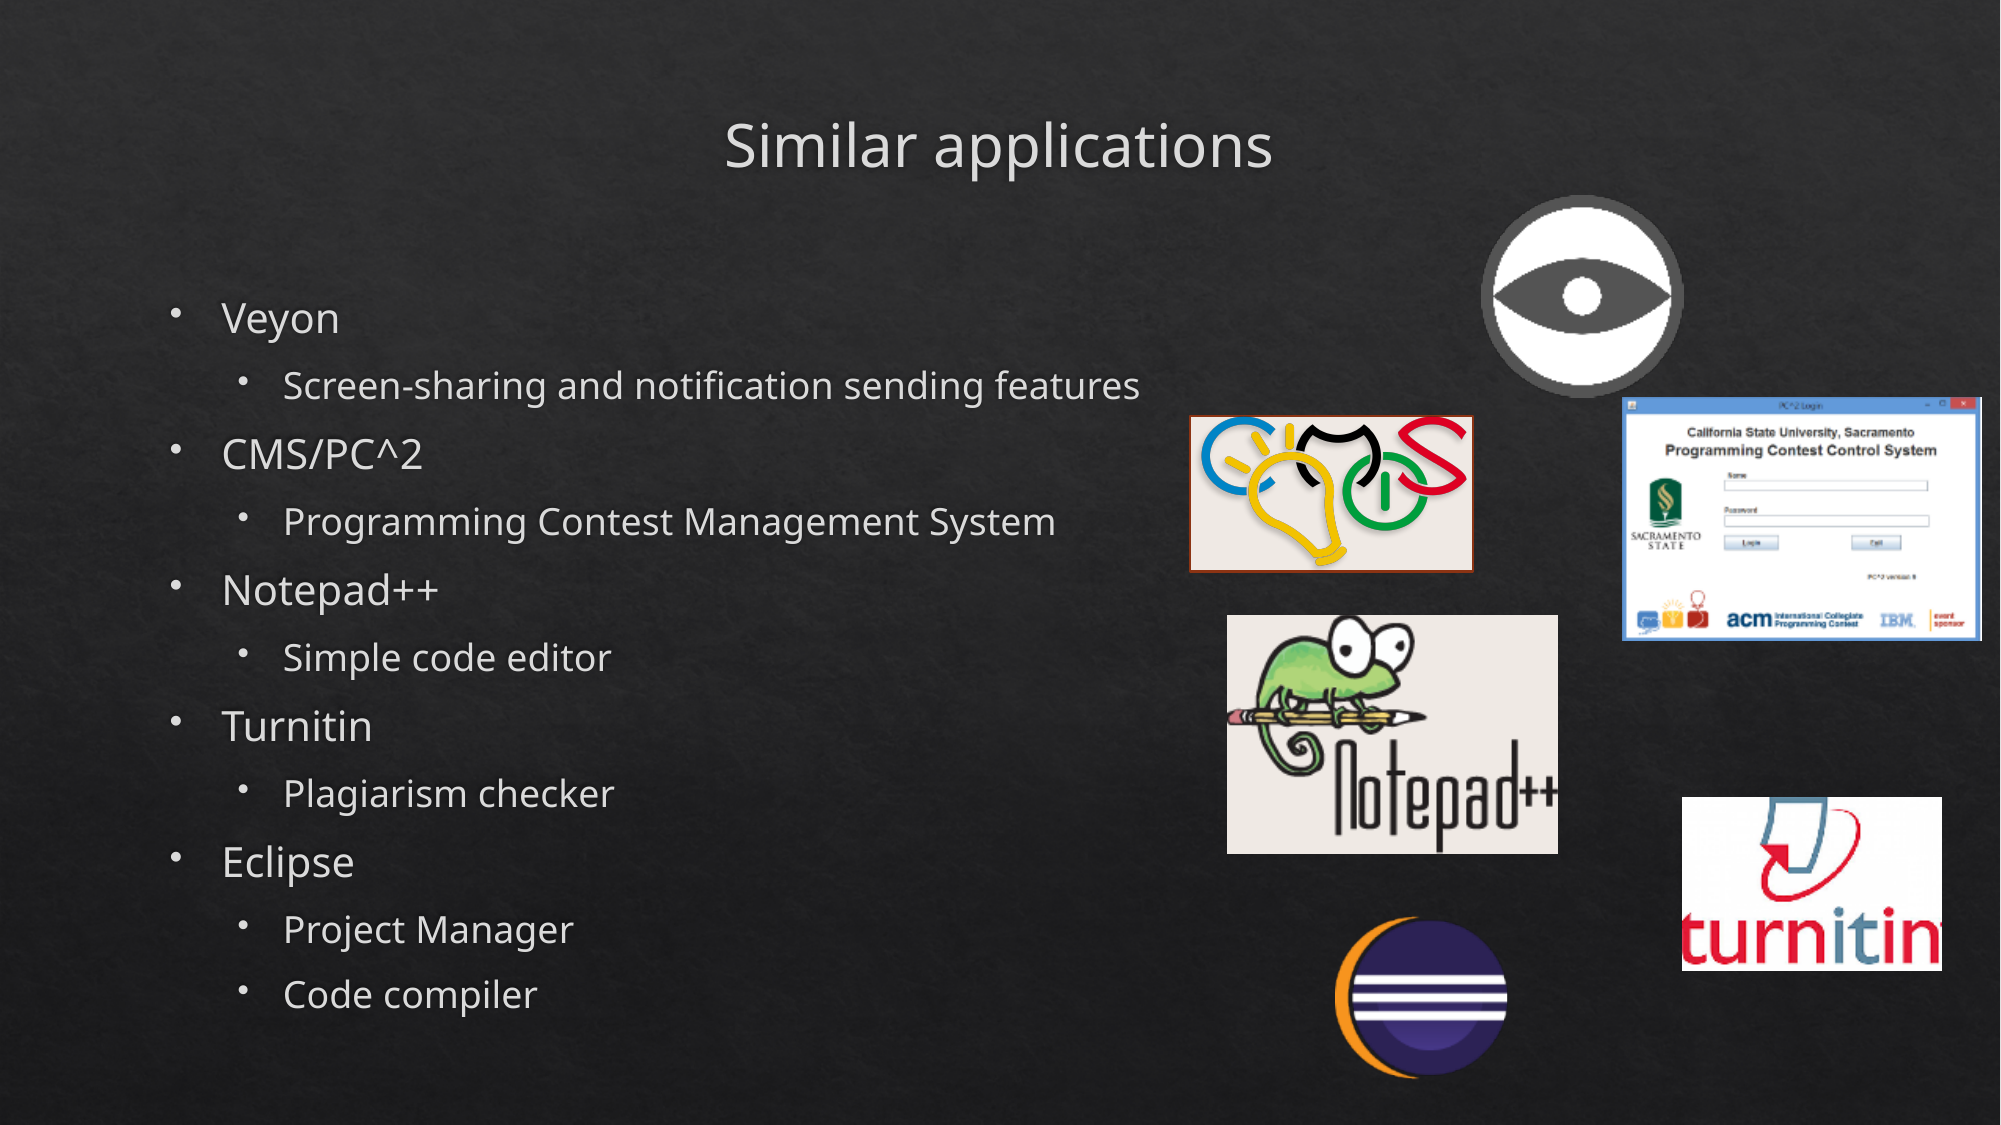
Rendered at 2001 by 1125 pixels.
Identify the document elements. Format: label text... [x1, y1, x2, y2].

title Similar applications [149, 99, 1849, 260]
list Veyon Screen-sharing and notification sending features CMS/PC^2 Programming Contest Management System Notepad++ Simple code editor Turnitin Plagiarism checker Eclipse Project Manager Code compiler [149, 284, 1163, 1085]
picture [1226, 614, 1559, 855]
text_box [1189, 415, 1478, 576]
picture [1682, 797, 1943, 972]
picture [1335, 911, 1514, 1085]
picture [1480, 195, 1982, 641]
